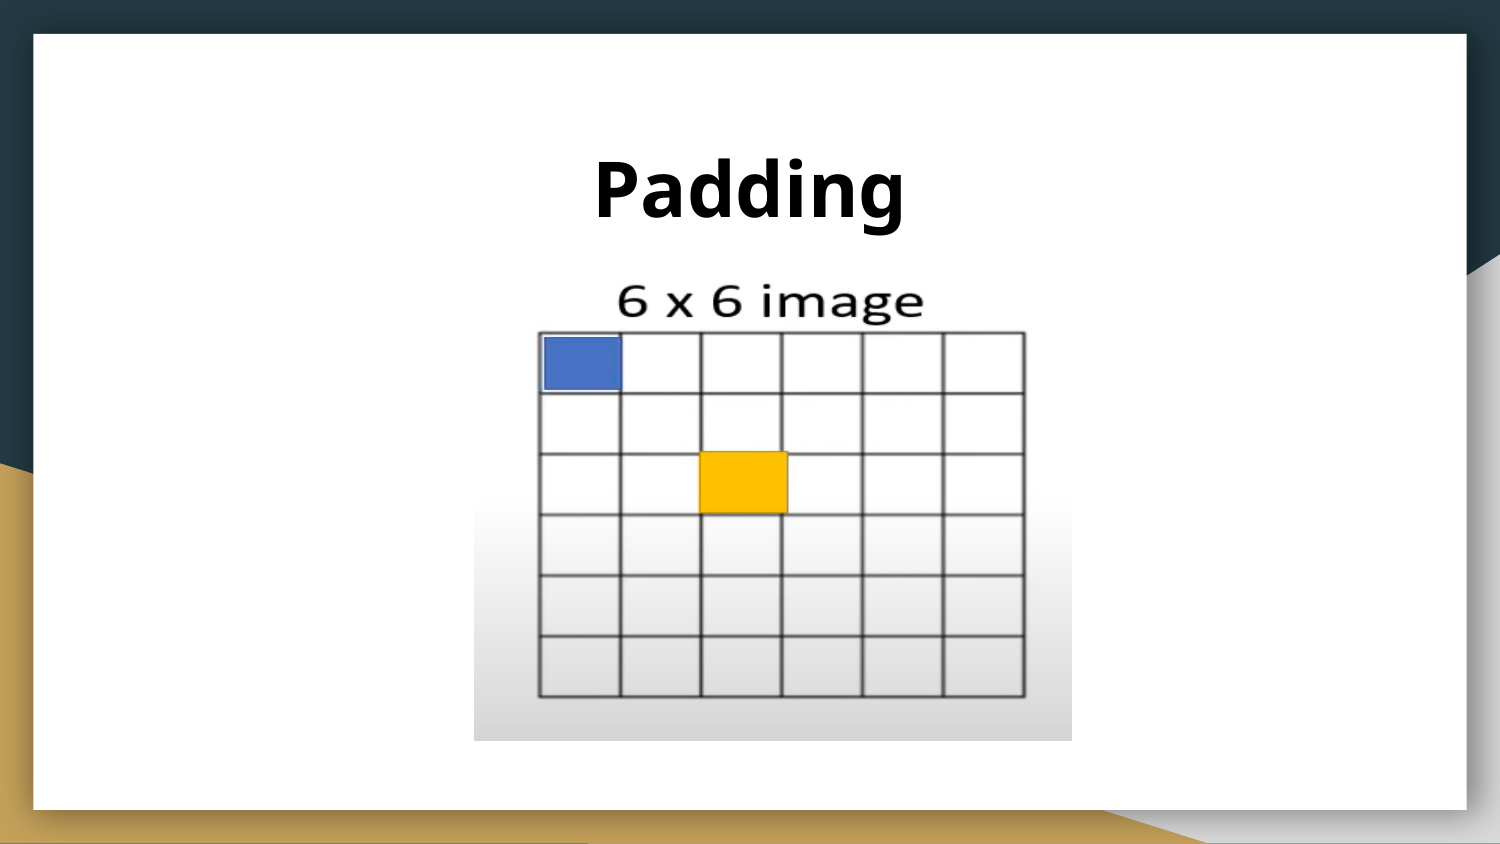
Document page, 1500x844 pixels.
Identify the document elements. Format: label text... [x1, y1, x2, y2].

title Padding [134, 114, 1366, 271]
picture [427, 261, 1073, 741]
